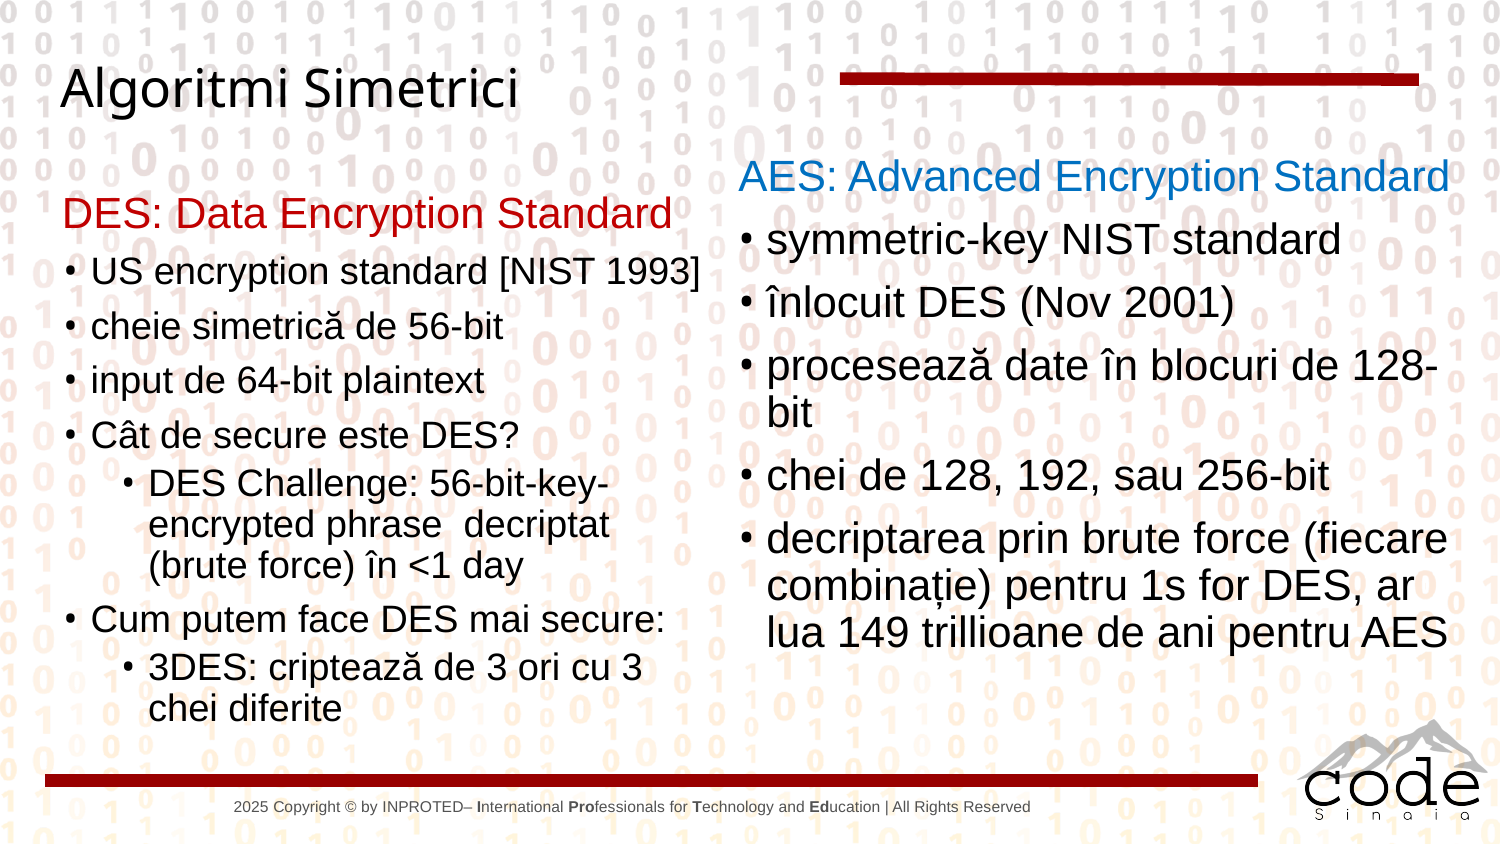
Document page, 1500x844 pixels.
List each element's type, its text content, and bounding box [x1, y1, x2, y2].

text_box DES: Data Encryption Standard US encryption standard [NIST 1993] cheie simetrică de 56-bit input de 64-bit plaintext Cât de secure este DES? DES Challenge: 56-bit-key-encrypted phrase decriptat (brute force) în <1 day Cum putem face DES mai secure: 3DES: criptează de 3 ori cu 3 chei diferite [46, 184, 724, 761]
text_box AES: Advanced Encryption Standard symmetric-key NIST standard înlocuit DES (Nov 2001) procesează date în blocuri de 128-bit chei de 128, 192, sau 256-bit decriptarea prin brute force (fiecare combinație) pentru 1s for DES, ar lua 149 trillioane de ani pentru AES [723, 146, 1494, 724]
title Algoritmi Simetrici [45, 39, 1443, 134]
picture [1296, 724, 1488, 844]
